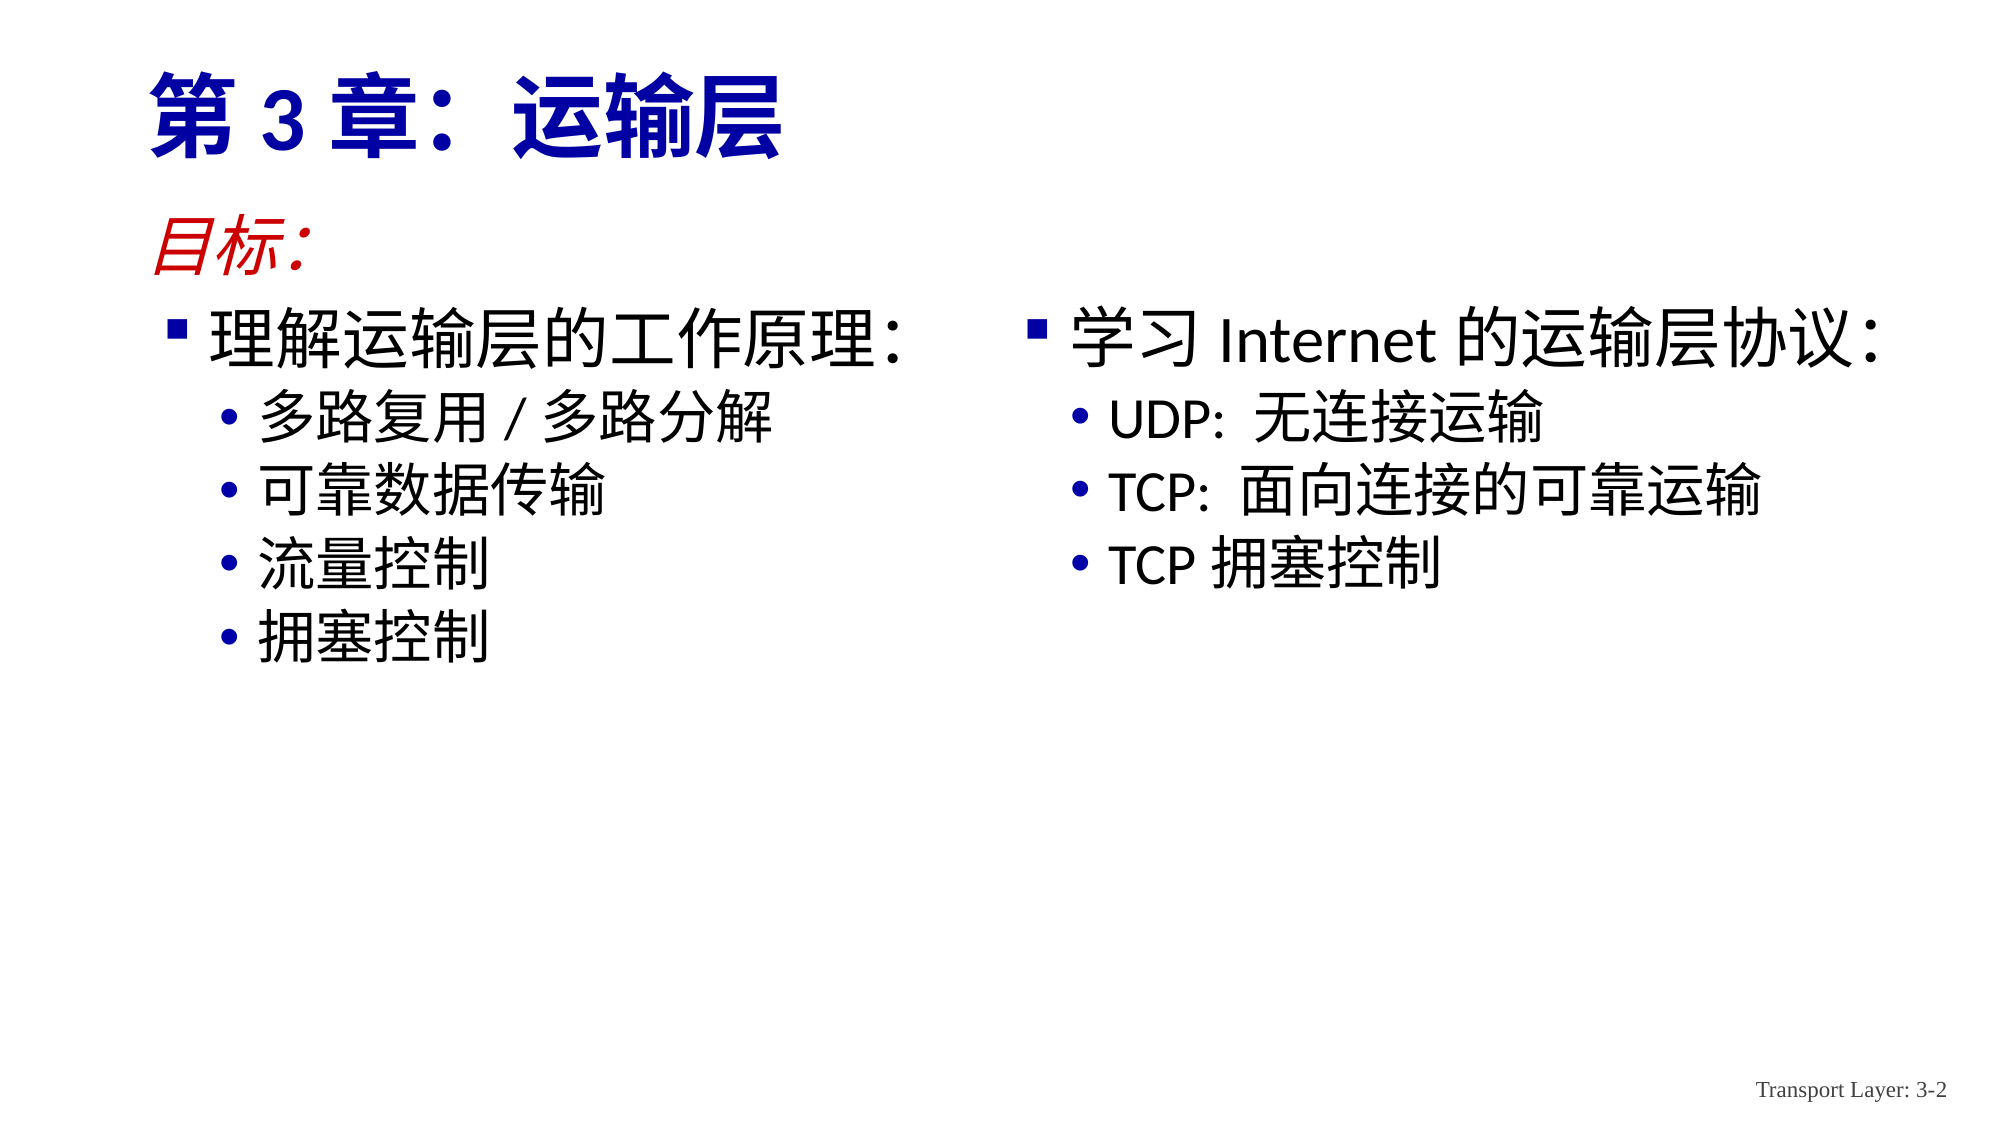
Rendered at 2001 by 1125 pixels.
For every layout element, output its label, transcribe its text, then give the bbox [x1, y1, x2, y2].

list 学习Internet的运输层协议： UDP: 无连接运输 TCP: 面向连接的可靠运输 TCP拥塞控制 [979, 297, 1963, 1086]
title 第3章：运输层 [131, 47, 1856, 195]
slide_number Transport Layer: 3- [1512, 1058, 1963, 1119]
list 目标： 理解运输层的工作原理： 多路复用/多路分解 可靠数据传输 流量控制 拥塞控制 [128, 205, 923, 920]
